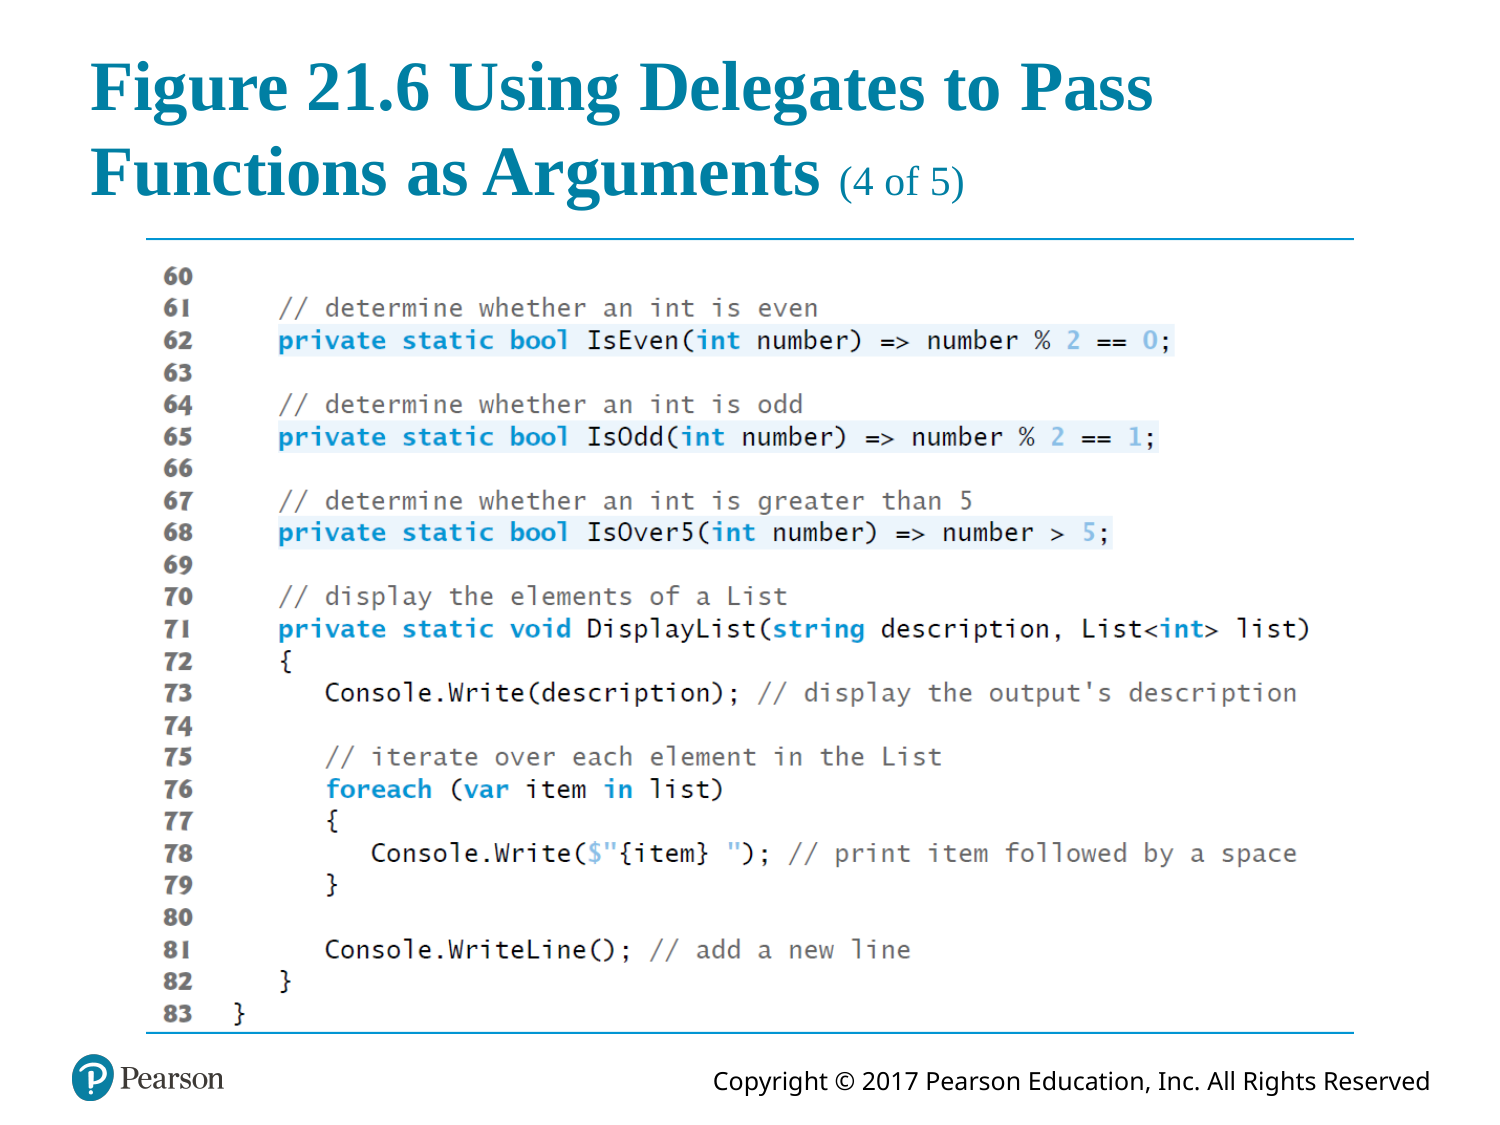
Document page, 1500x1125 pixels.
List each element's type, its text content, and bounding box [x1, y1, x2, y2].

picture [72, 1054, 88, 1070]
picture [72, 1087, 83, 1101]
picture [145, 241, 1355, 1031]
title Figure 21.6 Using Delegates to Pass Functions as Arguments (4 of 5) [75, 37, 1425, 213]
picture [80, 1063, 106, 1088]
picture [98, 1054, 224, 1101]
